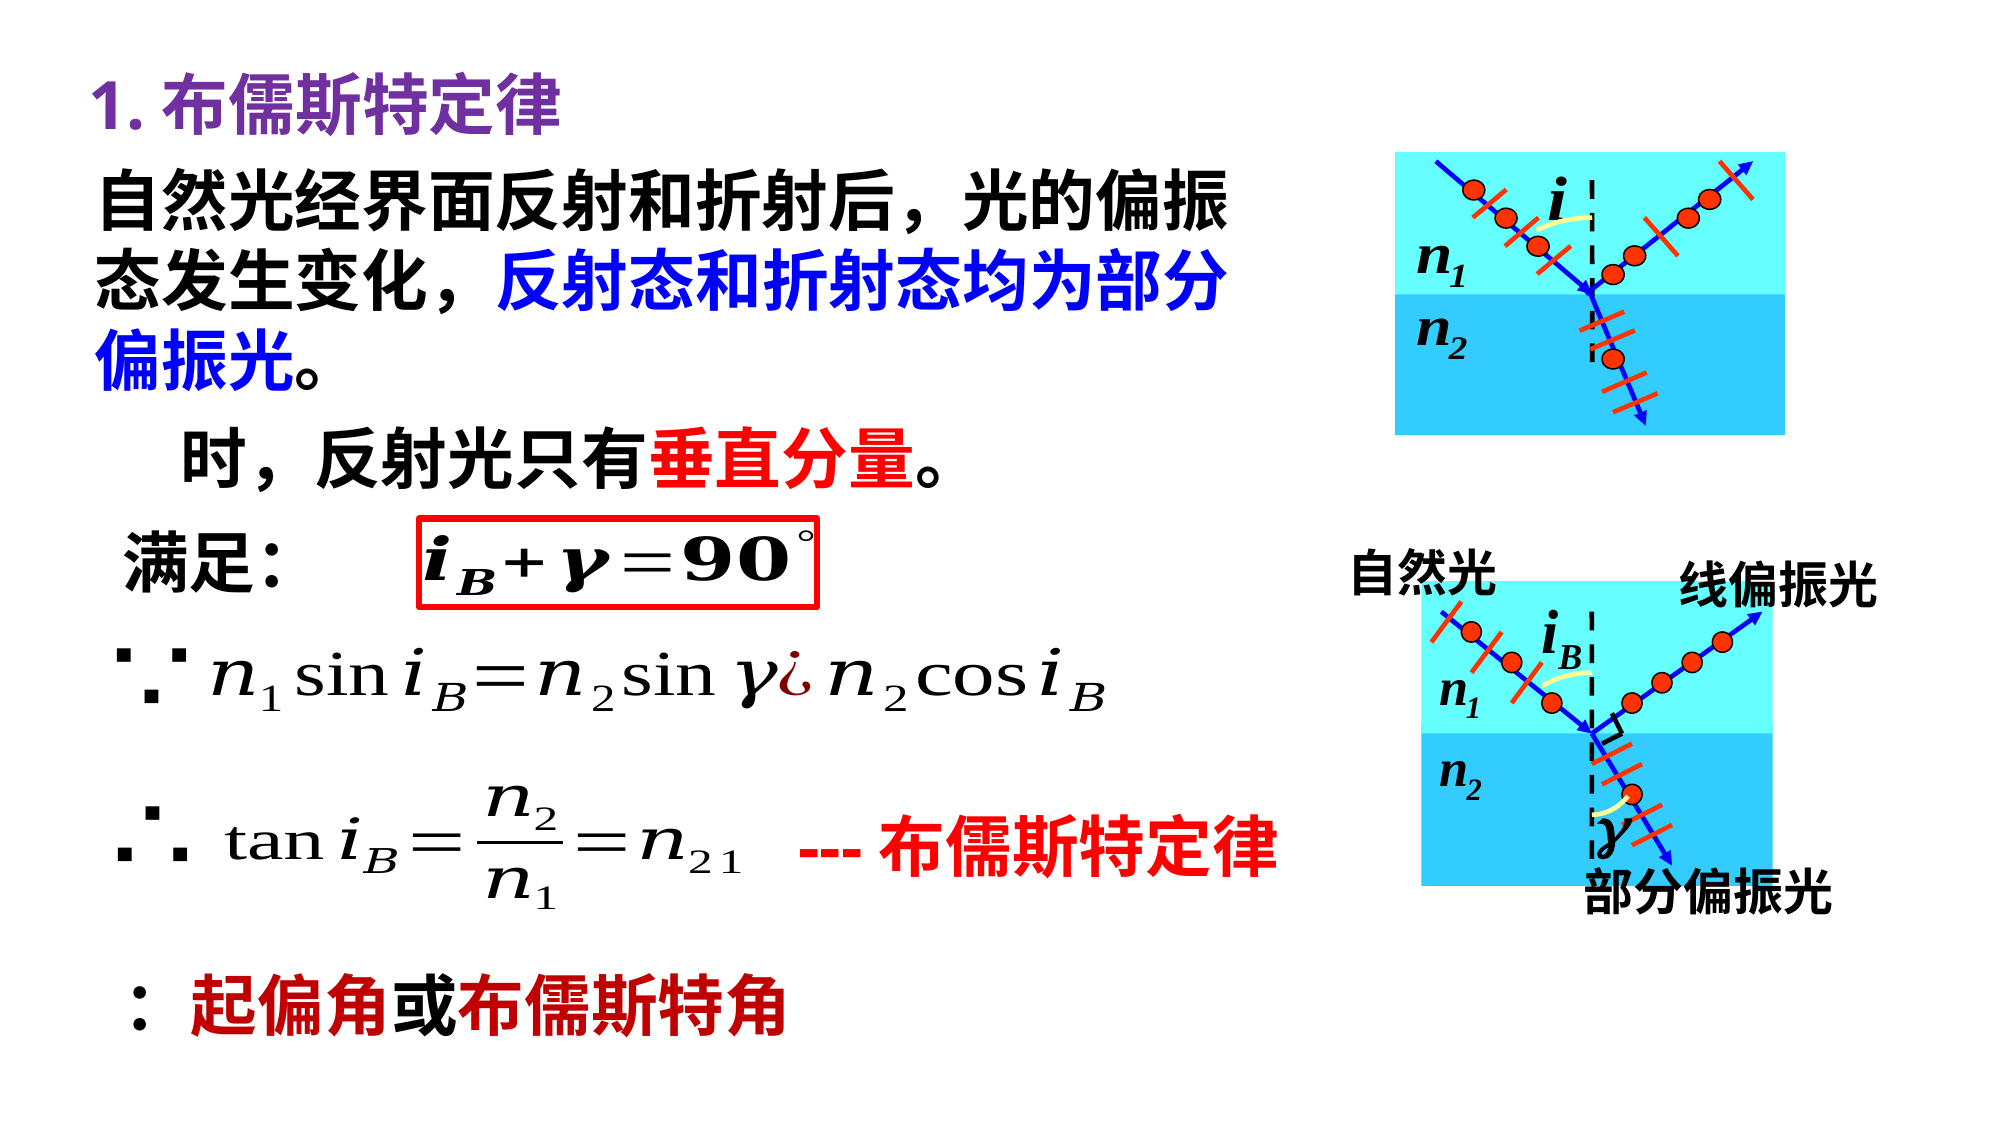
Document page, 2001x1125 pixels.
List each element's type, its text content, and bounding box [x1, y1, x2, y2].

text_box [1331, 534, 1894, 928]
text_box 1.布儒斯特定律 [73, 55, 578, 151]
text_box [1395, 151, 1786, 436]
text_box 自然光经界面反射和折射后，光的偏振 态发生变化，反射态和折射态均为部分 偏振光。 [79, 151, 1245, 407]
text_box ---布儒斯特定律 [783, 797, 1295, 892]
